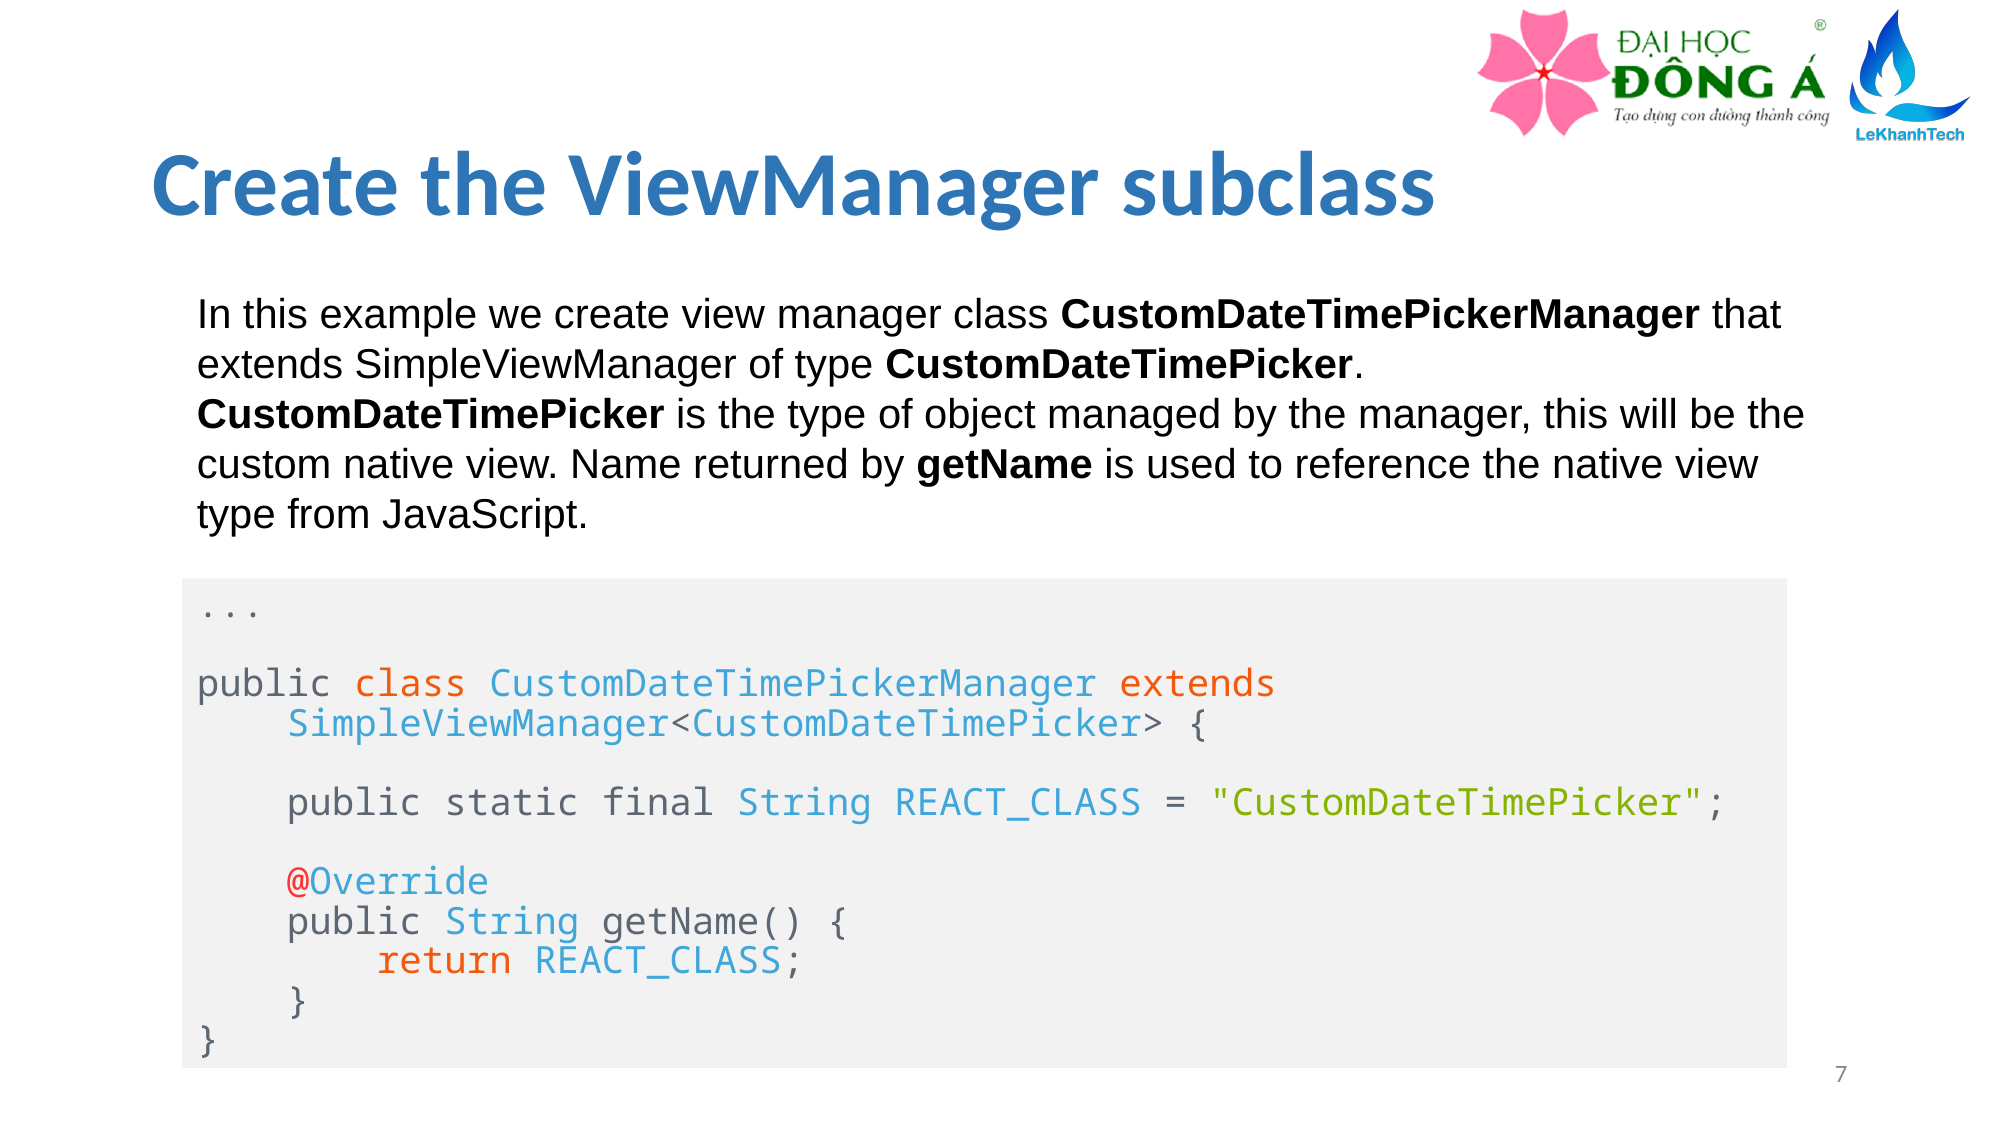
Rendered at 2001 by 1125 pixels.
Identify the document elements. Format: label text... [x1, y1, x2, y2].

text_box ... public class CustomDateTimePickerManager extends SimpleViewManager<CustomDateTimePicker> { public static final String REACT_CLASS = "CustomDateTimePicker"; @Override public String getName() { return REACT_CLASS; } } [182, 578, 1788, 1068]
slide_number 7 [1412, 1042, 1863, 1103]
title Create the ViewManager subclass [137, 91, 1863, 280]
text_box In this example we create view manager class CustomDateTimePickerManager that extends SimpleViewManager of type CustomDateTimePicker. CustomDateTimePicker is the type of object managed by the manager, this will be the custom native view. Name returned by getName is used to reference the native view type from JavaScript. [182, 279, 1863, 544]
picture [1465, 5, 1980, 144]
